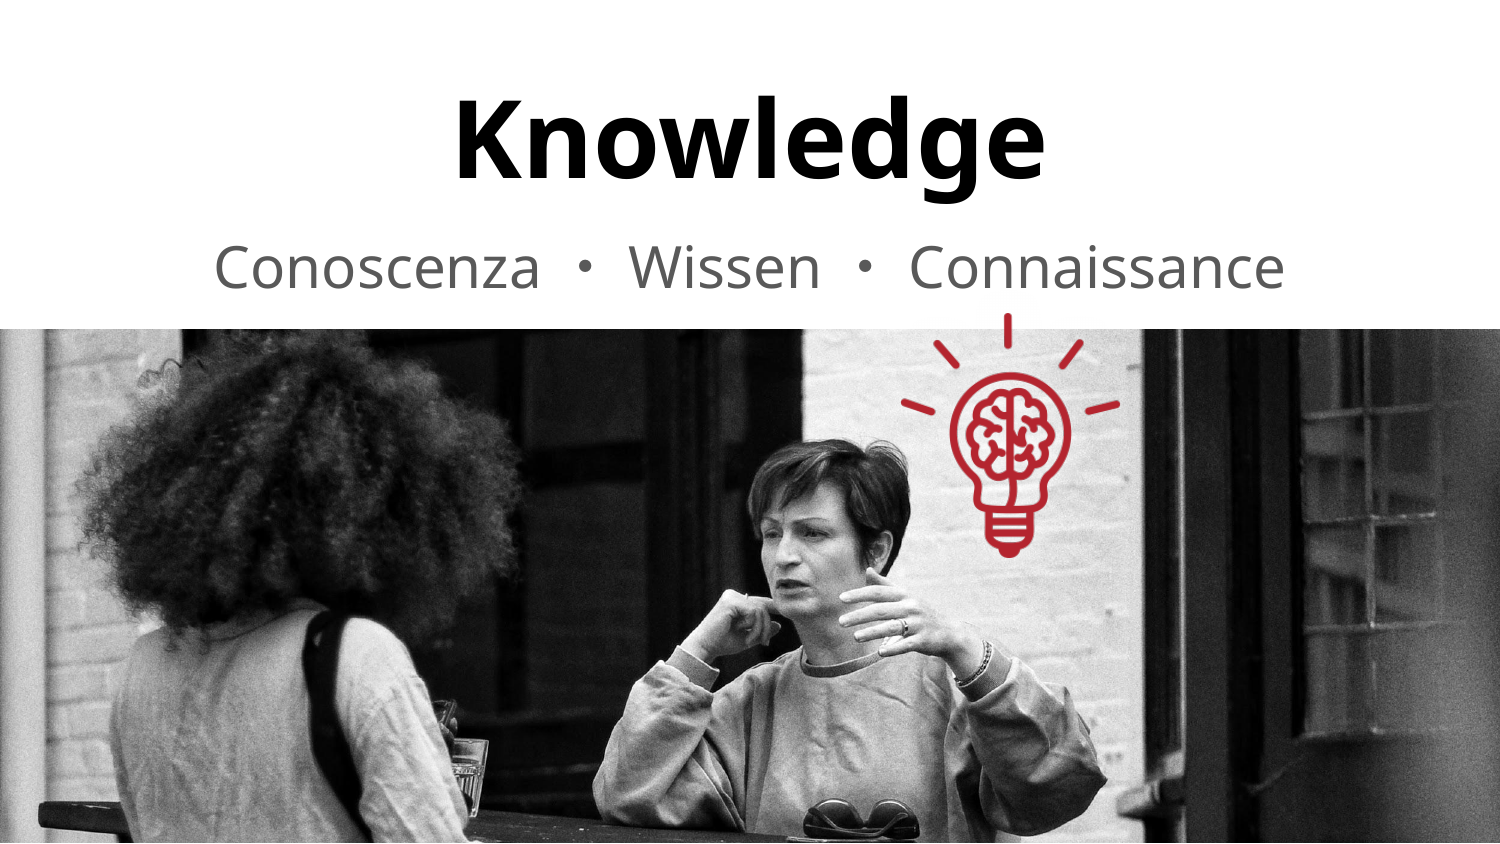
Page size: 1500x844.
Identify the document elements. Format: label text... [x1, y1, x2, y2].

picture [0, 313, 1500, 843]
subtitle Conoscenza・Wissen・Connaissance [51, 215, 1449, 328]
title Knowledge [51, 0, 1449, 215]
